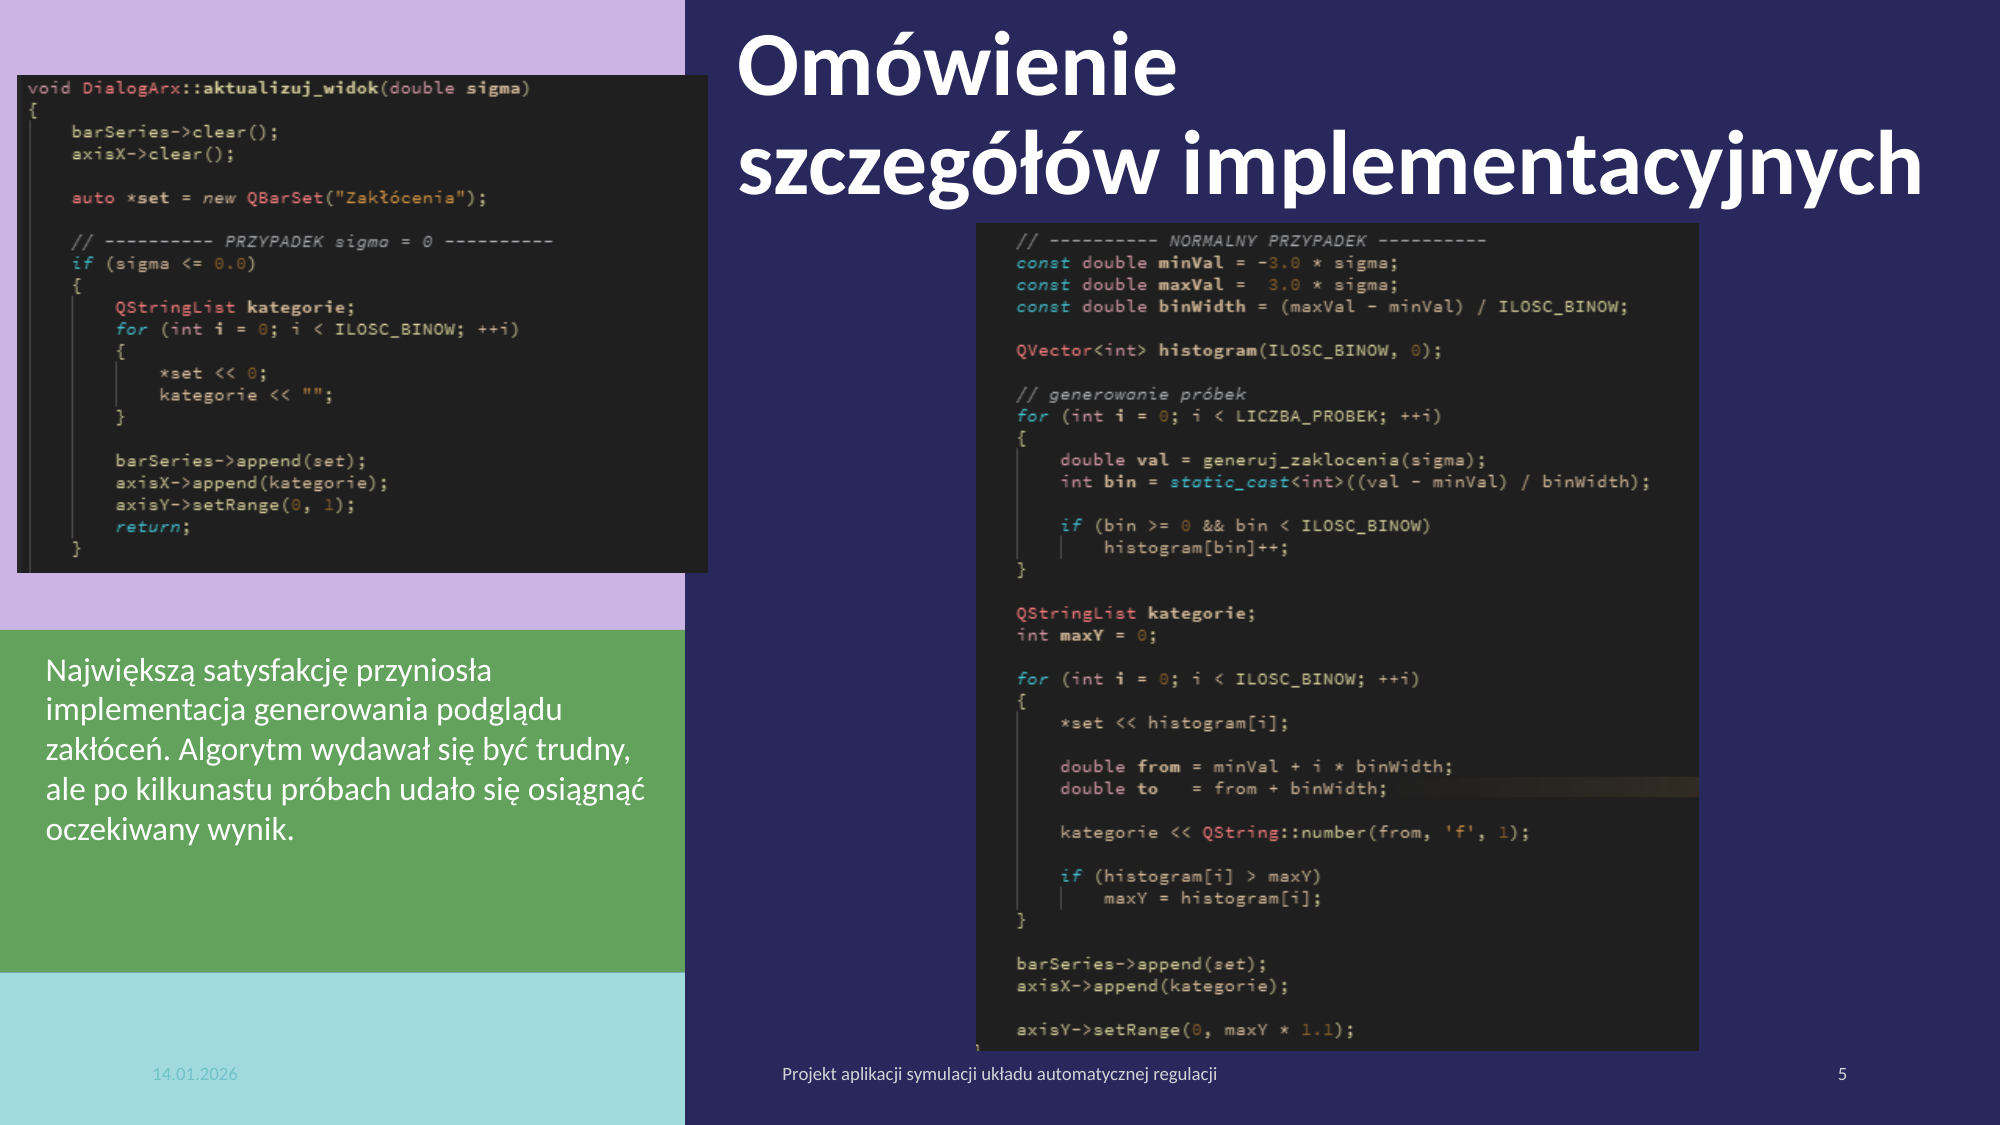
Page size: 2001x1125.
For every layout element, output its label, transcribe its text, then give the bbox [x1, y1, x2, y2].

picture [17, 75, 708, 573]
list Największą satysfakcję przyniosła implementacja generowania podglądu zakłóceń. Algorytm wydawał się być trudny, ale po kilkunastu próbach udało się osiągnąć oczekiwany wynik. [30, 640, 663, 908]
picture [976, 223, 1699, 1051]
title Omówienie szczegółów implementacyjnych [723, 6, 2000, 224]
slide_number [137, 1042, 588, 1103]
slide_number 5 [1412, 1042, 1863, 1103]
footer Projekt aplikacji symulacji układu automatycznej regulacji [662, 1042, 1338, 1103]
